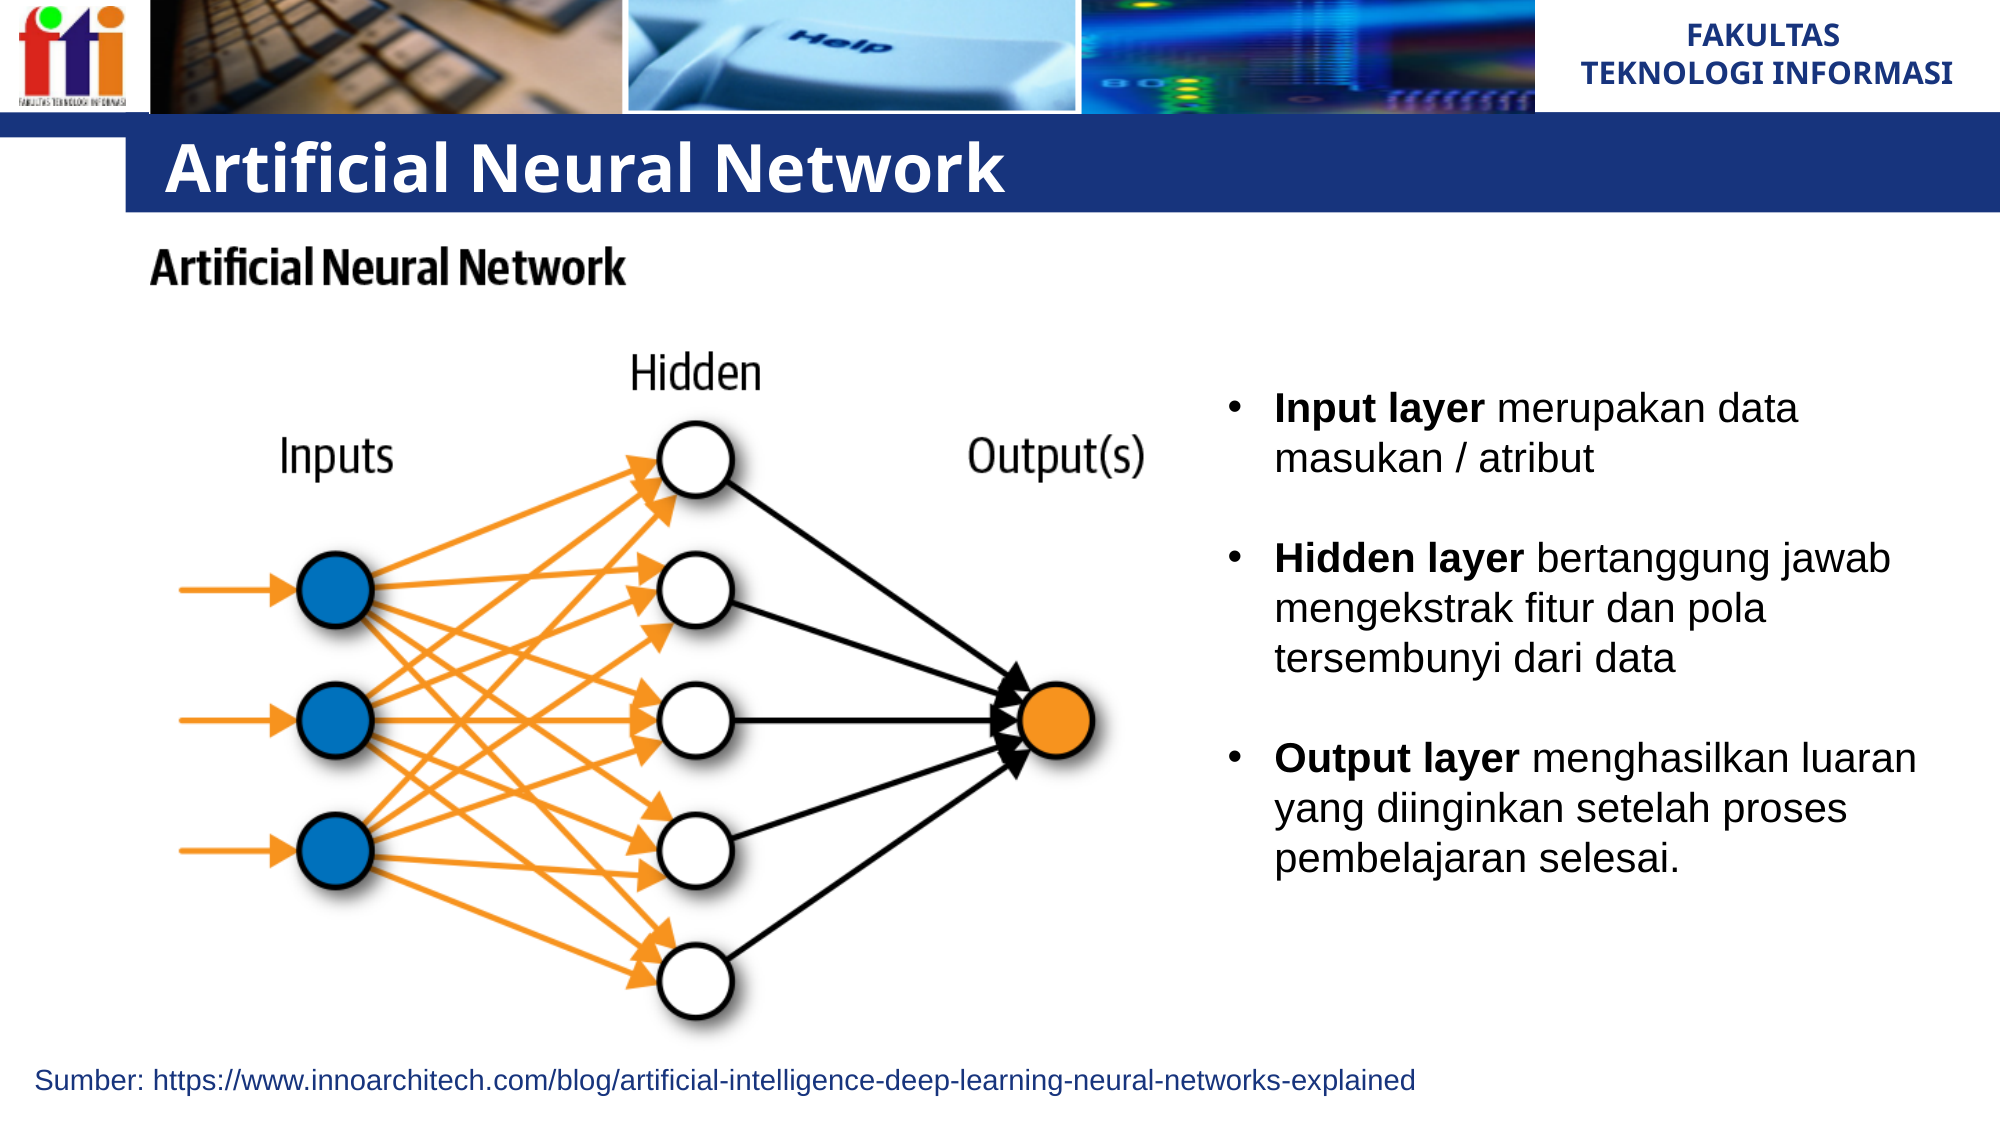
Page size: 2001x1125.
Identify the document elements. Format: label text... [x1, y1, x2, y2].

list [149, 241, 1145, 1055]
title Artificial Neural Network [149, 119, 1934, 213]
picture [149, 0, 1535, 114]
text_box Sumber: https://www.innoarchitech.com/blog/artificial-intelligence-deep-learning-neural-networks-explained [19, 1054, 1437, 1105]
picture [19, 6, 126, 106]
text_box Input layer merupakan data masukan / atribut Hidden layer bertanggung jawab mengekstrak fitur dan pola tersembunyi dari data Output layer menghasilkan luaran yang diinginkan setelah proses pembelajaran selesai. [1212, 373, 1945, 889]
